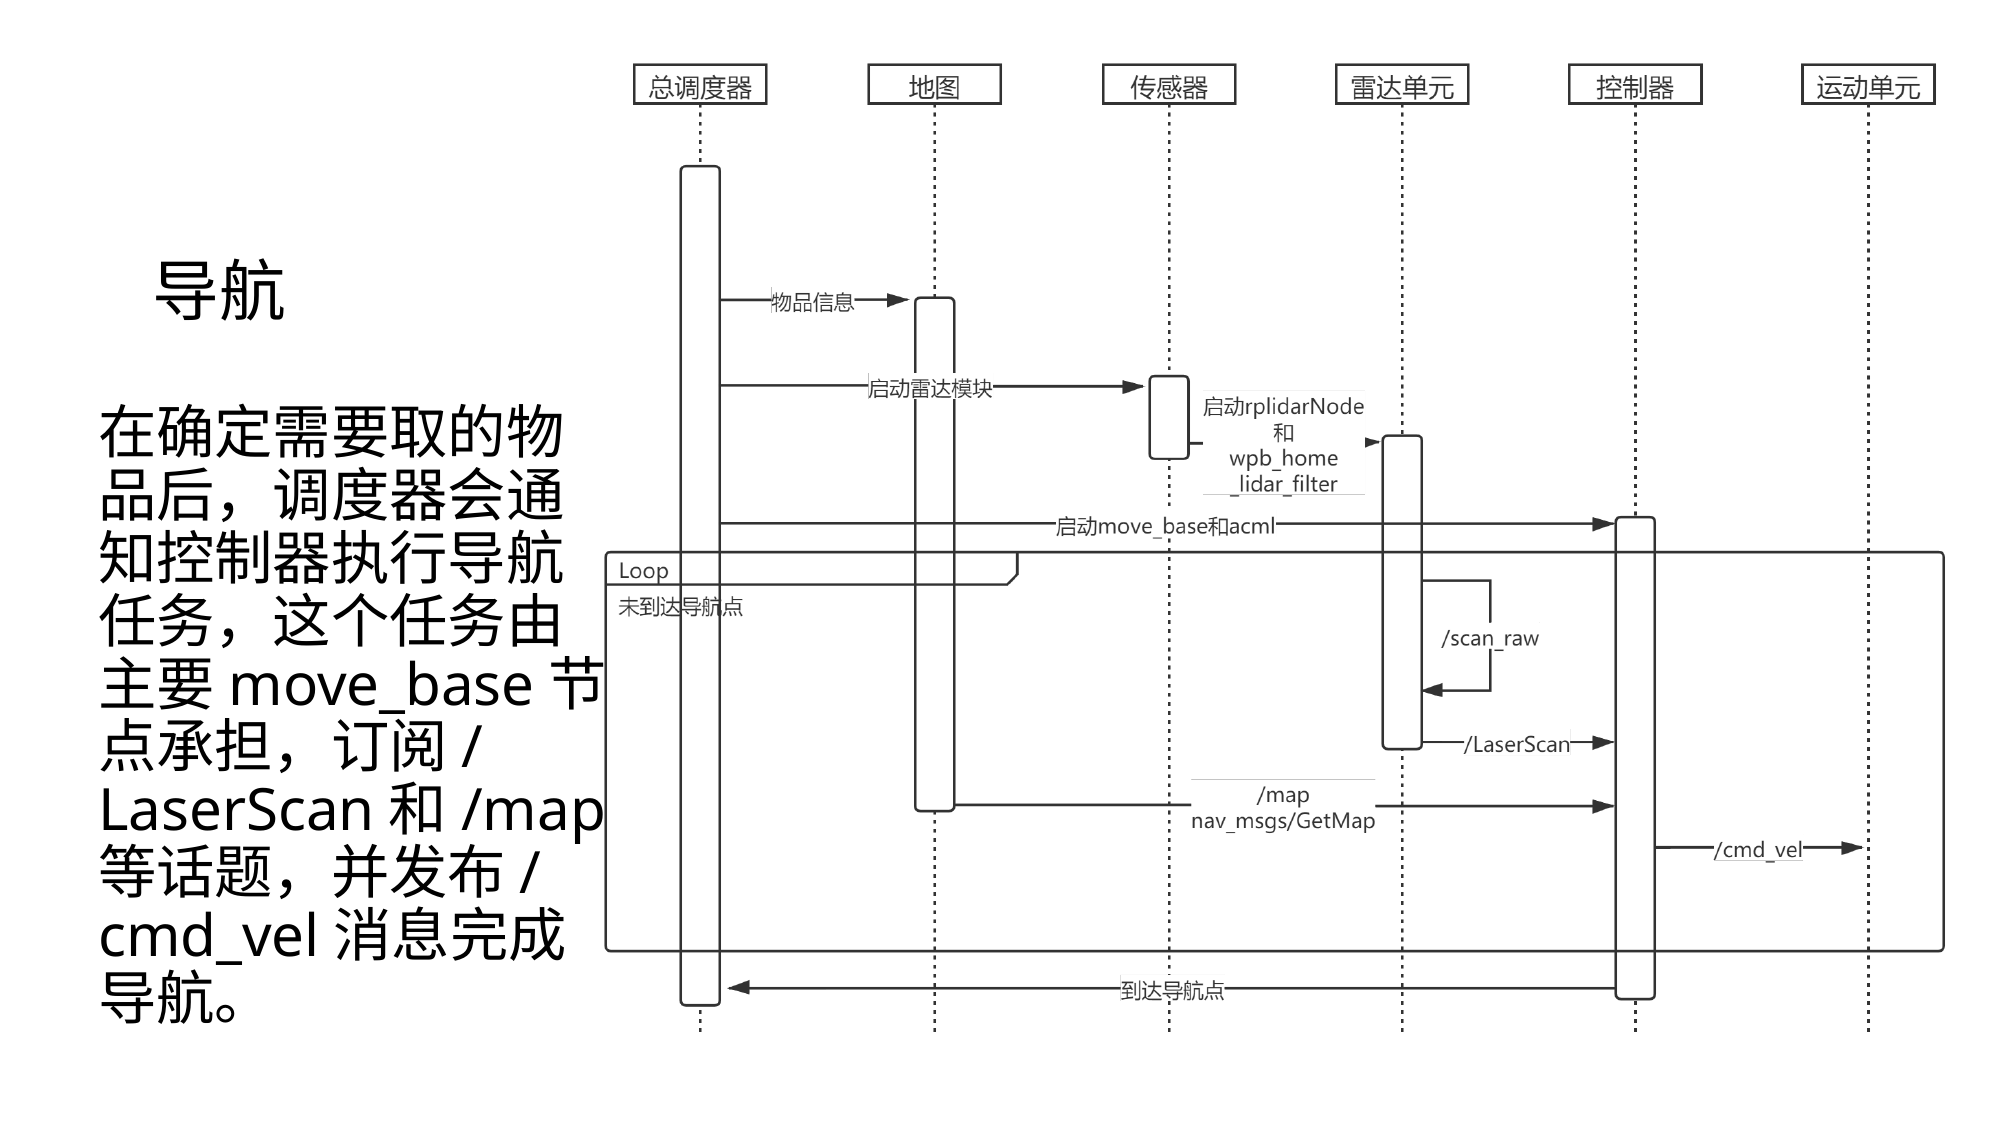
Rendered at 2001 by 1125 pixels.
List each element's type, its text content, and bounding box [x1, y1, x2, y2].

picture [573, 32, 1977, 1068]
list 在确定需要取的物品后，调度器会通知控制器执行导航任务，这个任务由主要move_base节点承担，订阅/LaserScan和/map等话题，并发布/cmd_vel消息完成导航。 [83, 305, 624, 1093]
title 导航 [137, 75, 573, 305]
